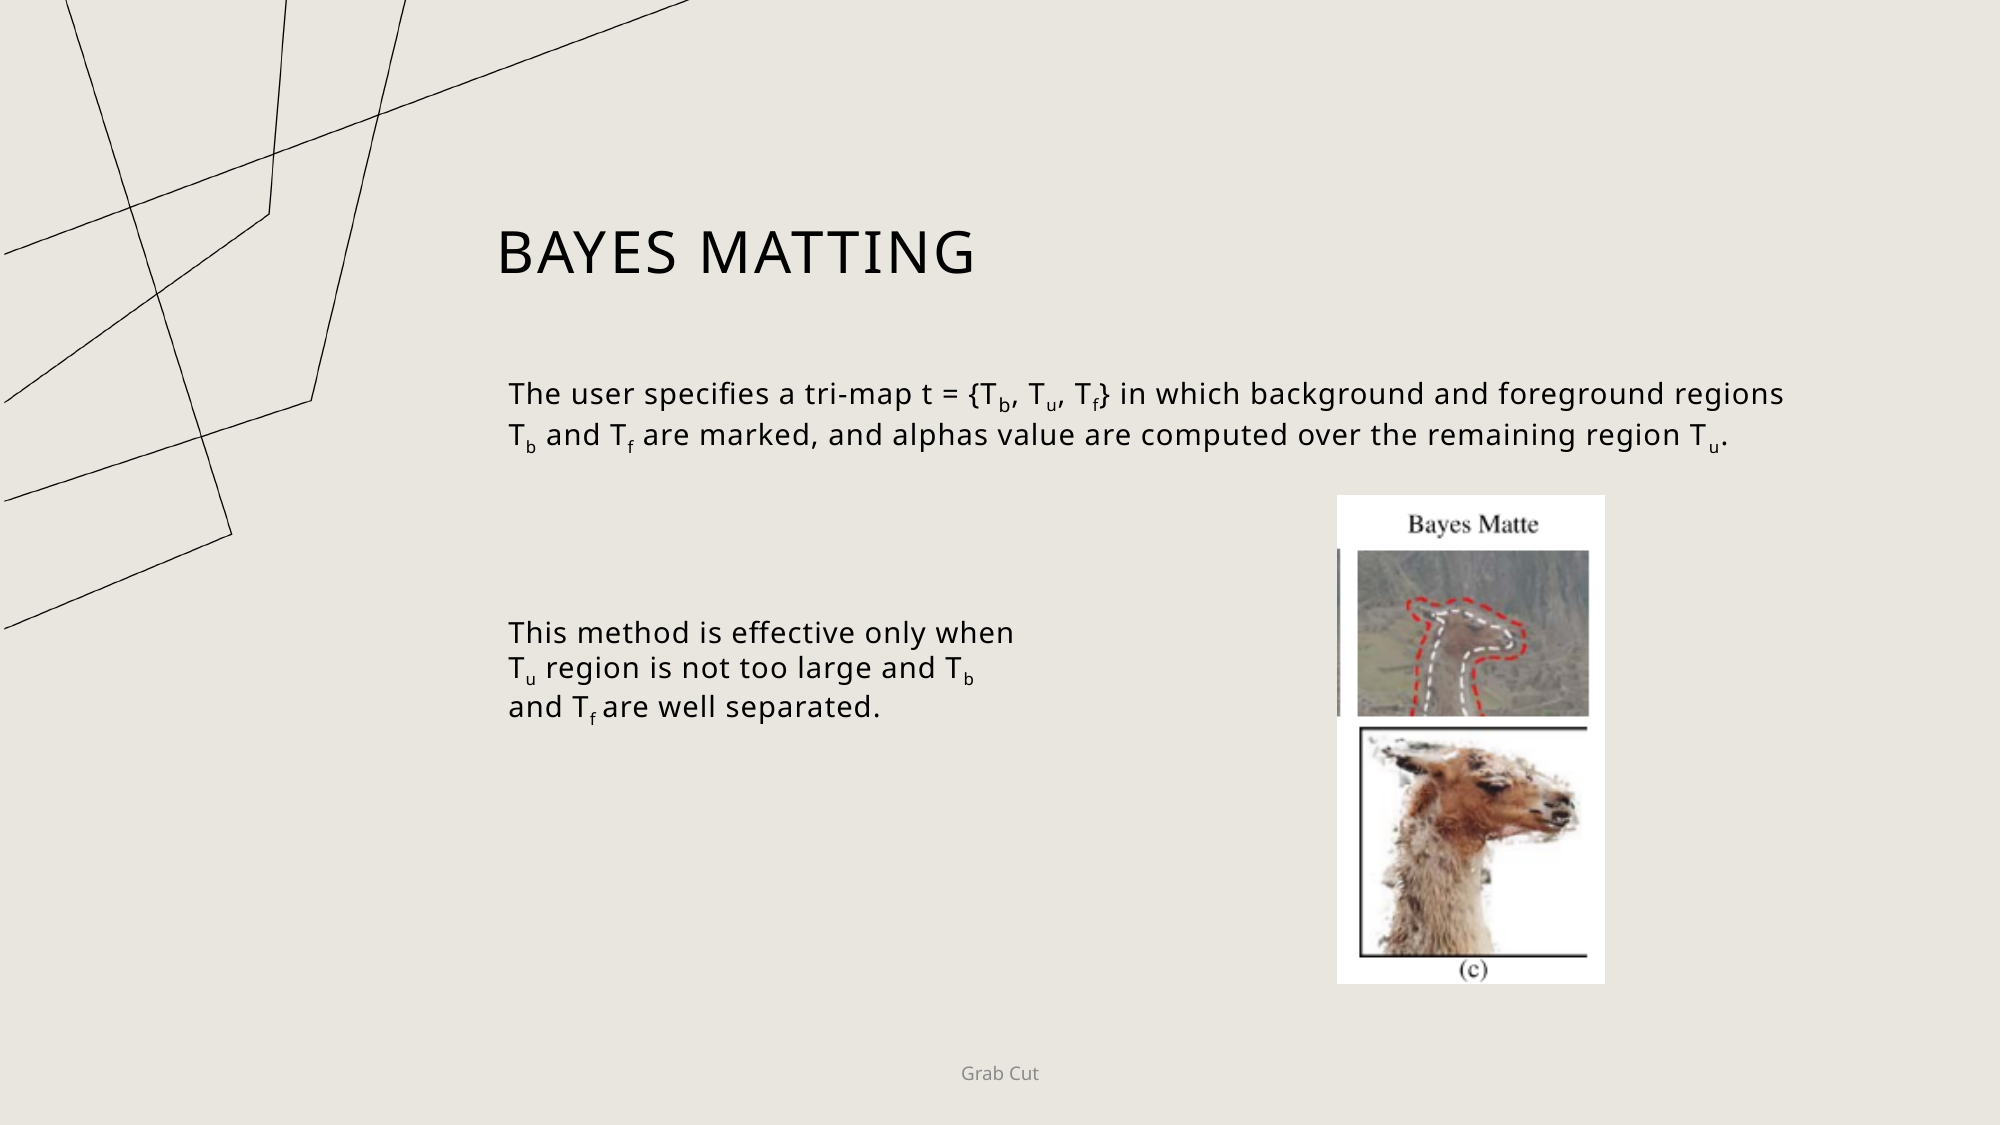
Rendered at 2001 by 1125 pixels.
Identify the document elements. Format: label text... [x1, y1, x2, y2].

text_box This method is effective only when Tu region is not too large and Tb and Tf are well separated. [493, 606, 1052, 781]
picture [4, 0, 721, 642]
title Bayes Matting [481, 146, 1863, 364]
picture [1337, 495, 1605, 984]
footer Grab Cut [662, 1042, 1338, 1103]
list The user specifies a tri-map t = {Tb, Tu, Tf} in which background and foreground regions Tb and Tf are marked, and alphas value are computed over the remaining region Tu. [493, 367, 1802, 563]
